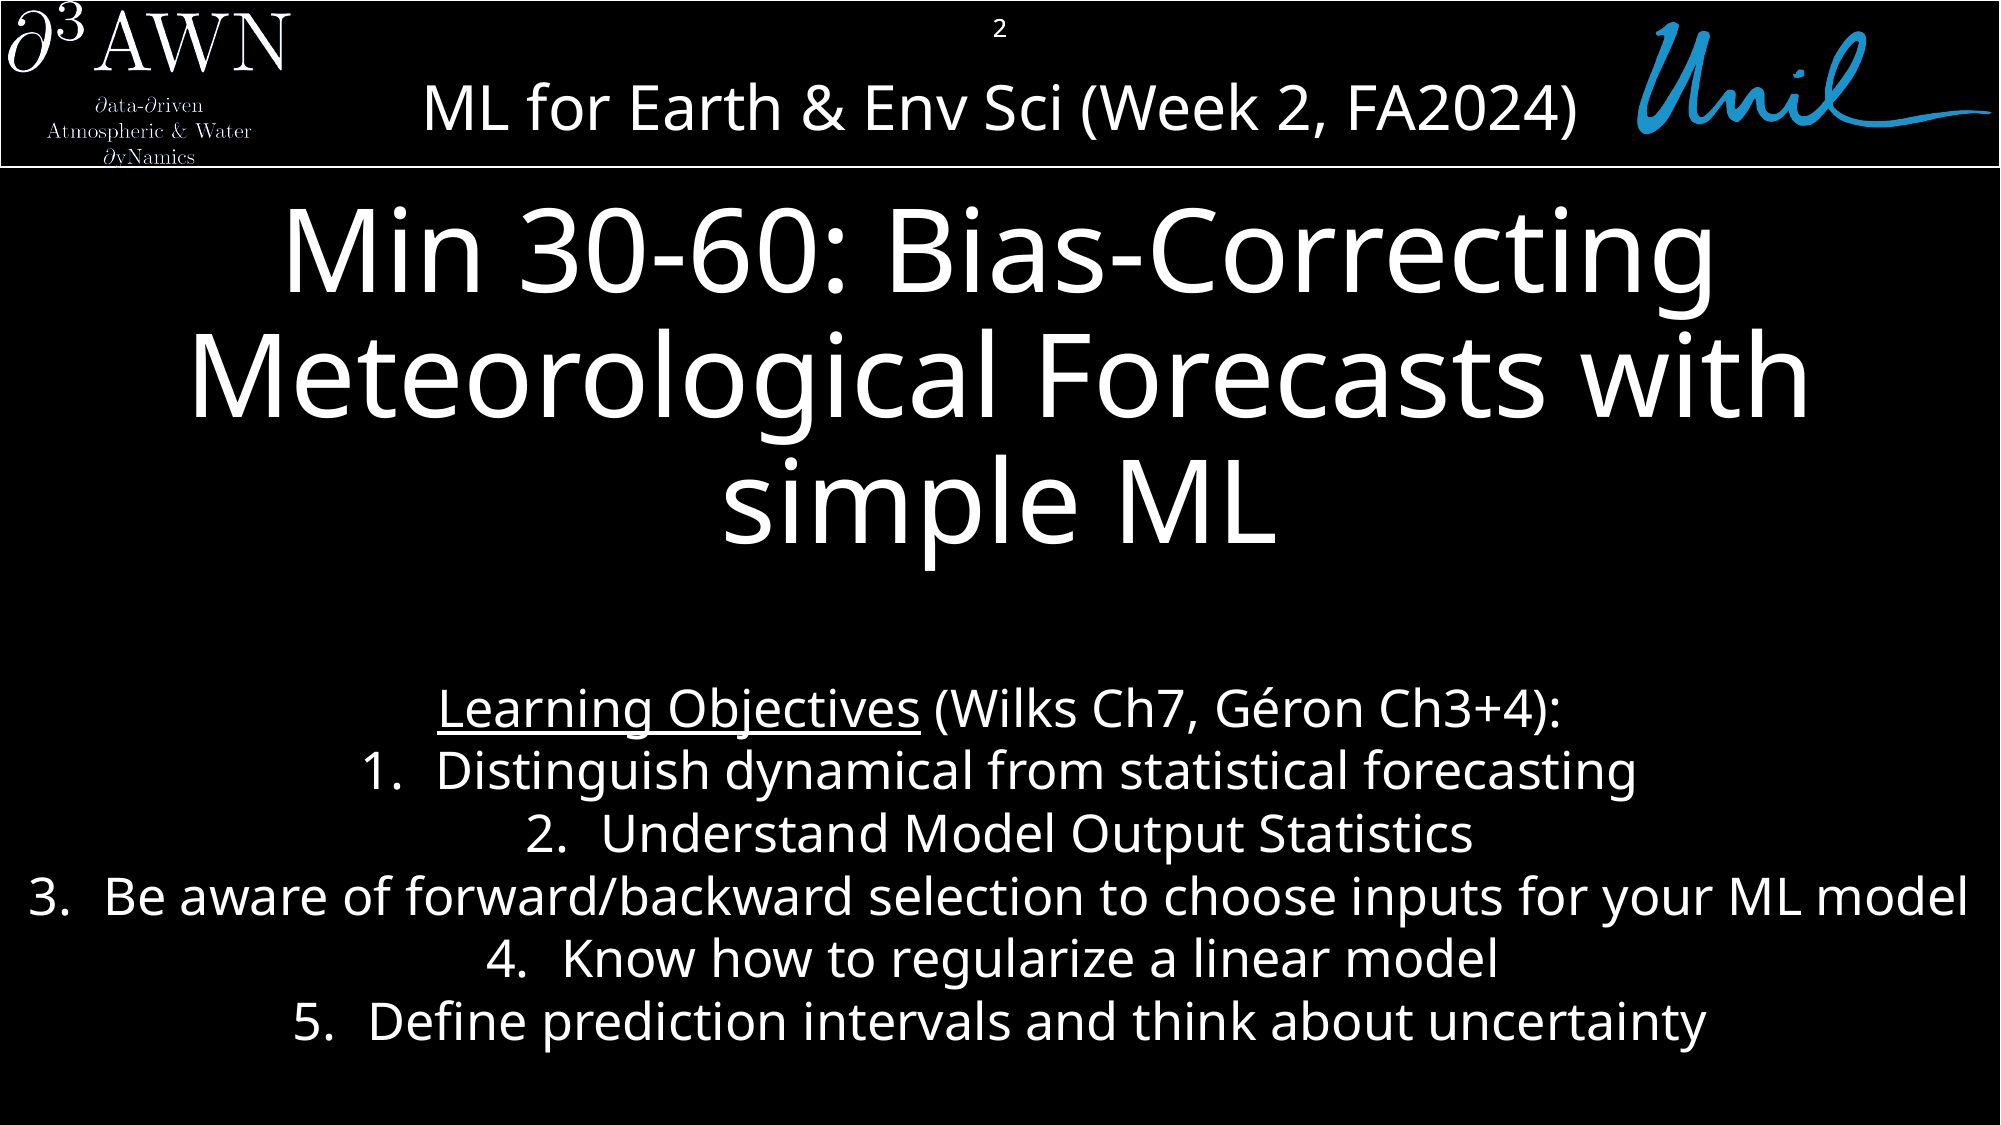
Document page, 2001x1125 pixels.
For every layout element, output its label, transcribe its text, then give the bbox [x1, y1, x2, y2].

picture [0, 0, 298, 168]
title Min 30-60: Bias-Correcting Meteorological Forecasts with simple ML [0, 184, 2000, 576]
slide_number 2 [774, 0, 1225, 60]
picture [1609, 22, 2000, 145]
text_box Learning Objectives (Wilks Ch7, Géron Ch3+4): Distinguish dynamical from statistical forecasting Understand Model Output Statistics Be aware of forward/backward selection to choose inputs for your ML model Know how to regularize a linear model Define prediction intervals and think about uncertainty [0, 668, 2000, 1058]
